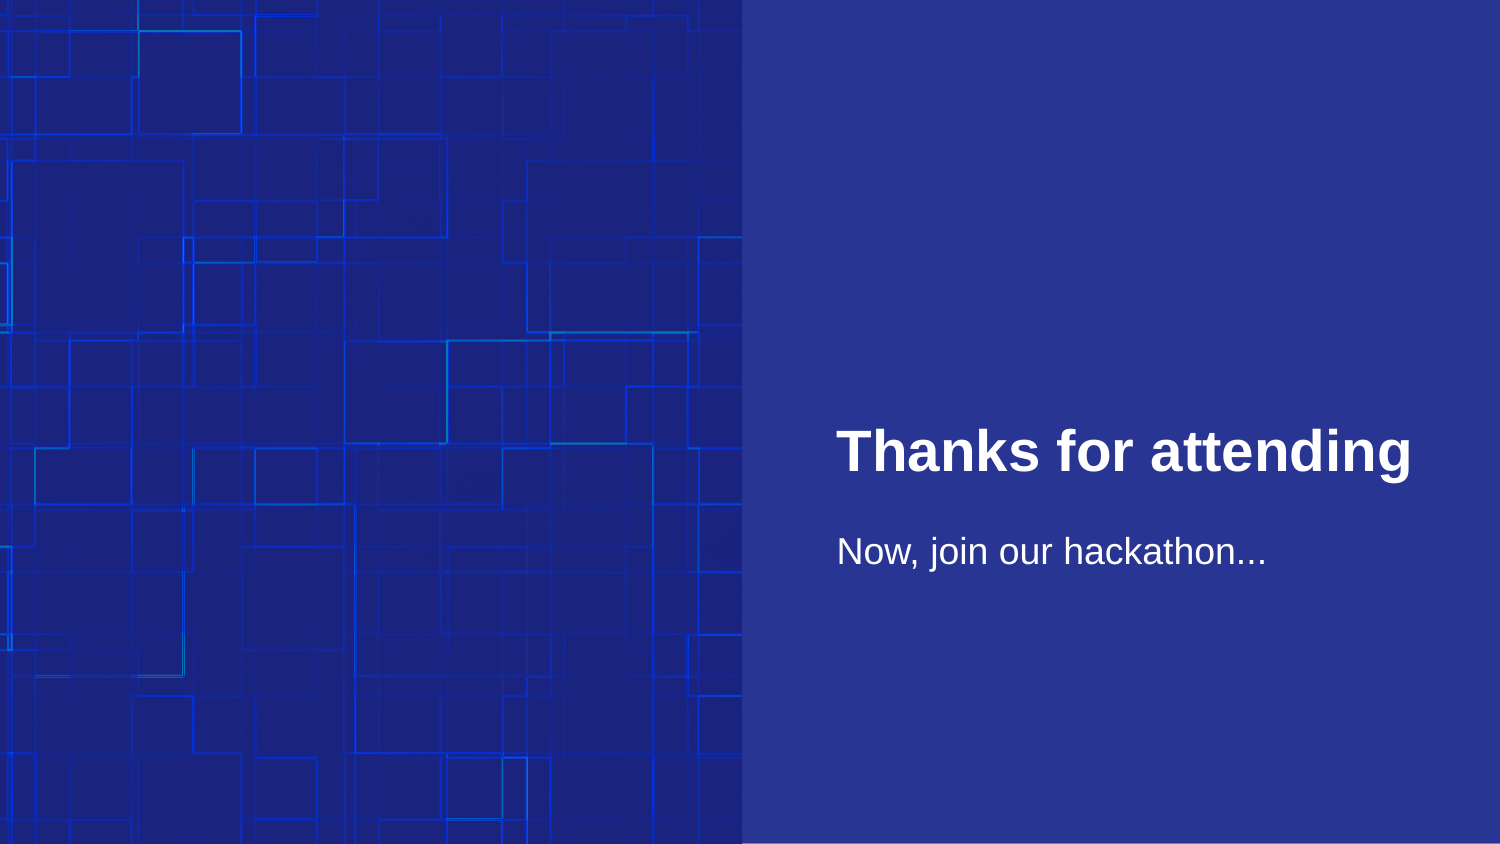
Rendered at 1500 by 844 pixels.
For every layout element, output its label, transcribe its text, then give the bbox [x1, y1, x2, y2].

picture [0, 0, 743, 844]
title Thanks for attending [821, 142, 1429, 498]
subtitle Now, join our hackathon... [821, 511, 1429, 620]
